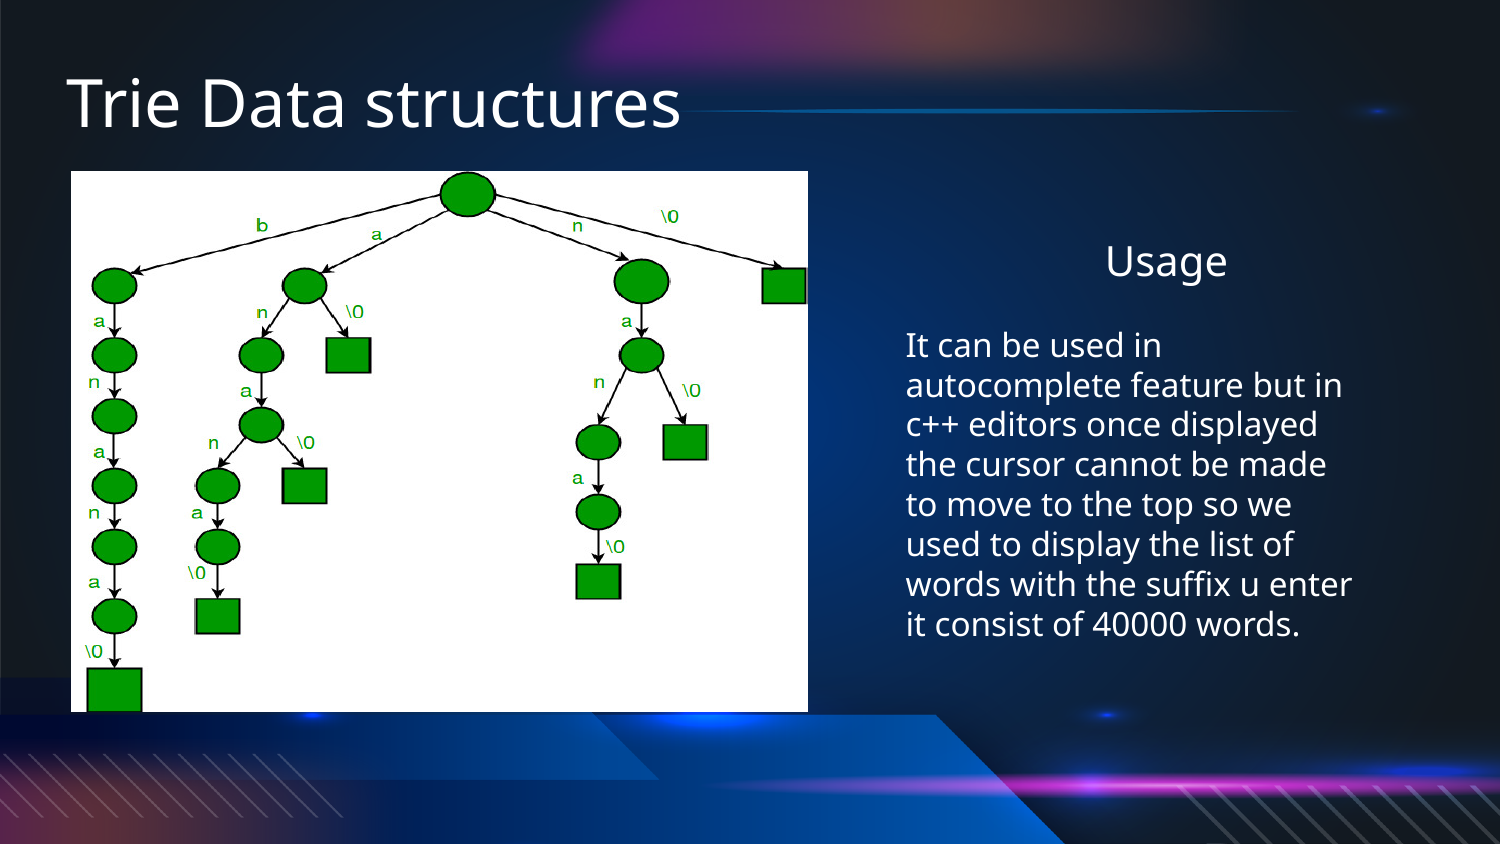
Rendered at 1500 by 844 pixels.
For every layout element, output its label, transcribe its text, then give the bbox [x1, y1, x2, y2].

text_box Usage [907, 219, 1400, 309]
text_box Trie Data structures [0, 46, 1101, 172]
text_box It can be used in autocomplete feature but in c++ editors once displayed the cursor cannot be made to move to the top so we used to display the list of words with the suffix u enter it consist of 40000 words. [890, 308, 1383, 638]
picture [0, 0, 1500, 844]
